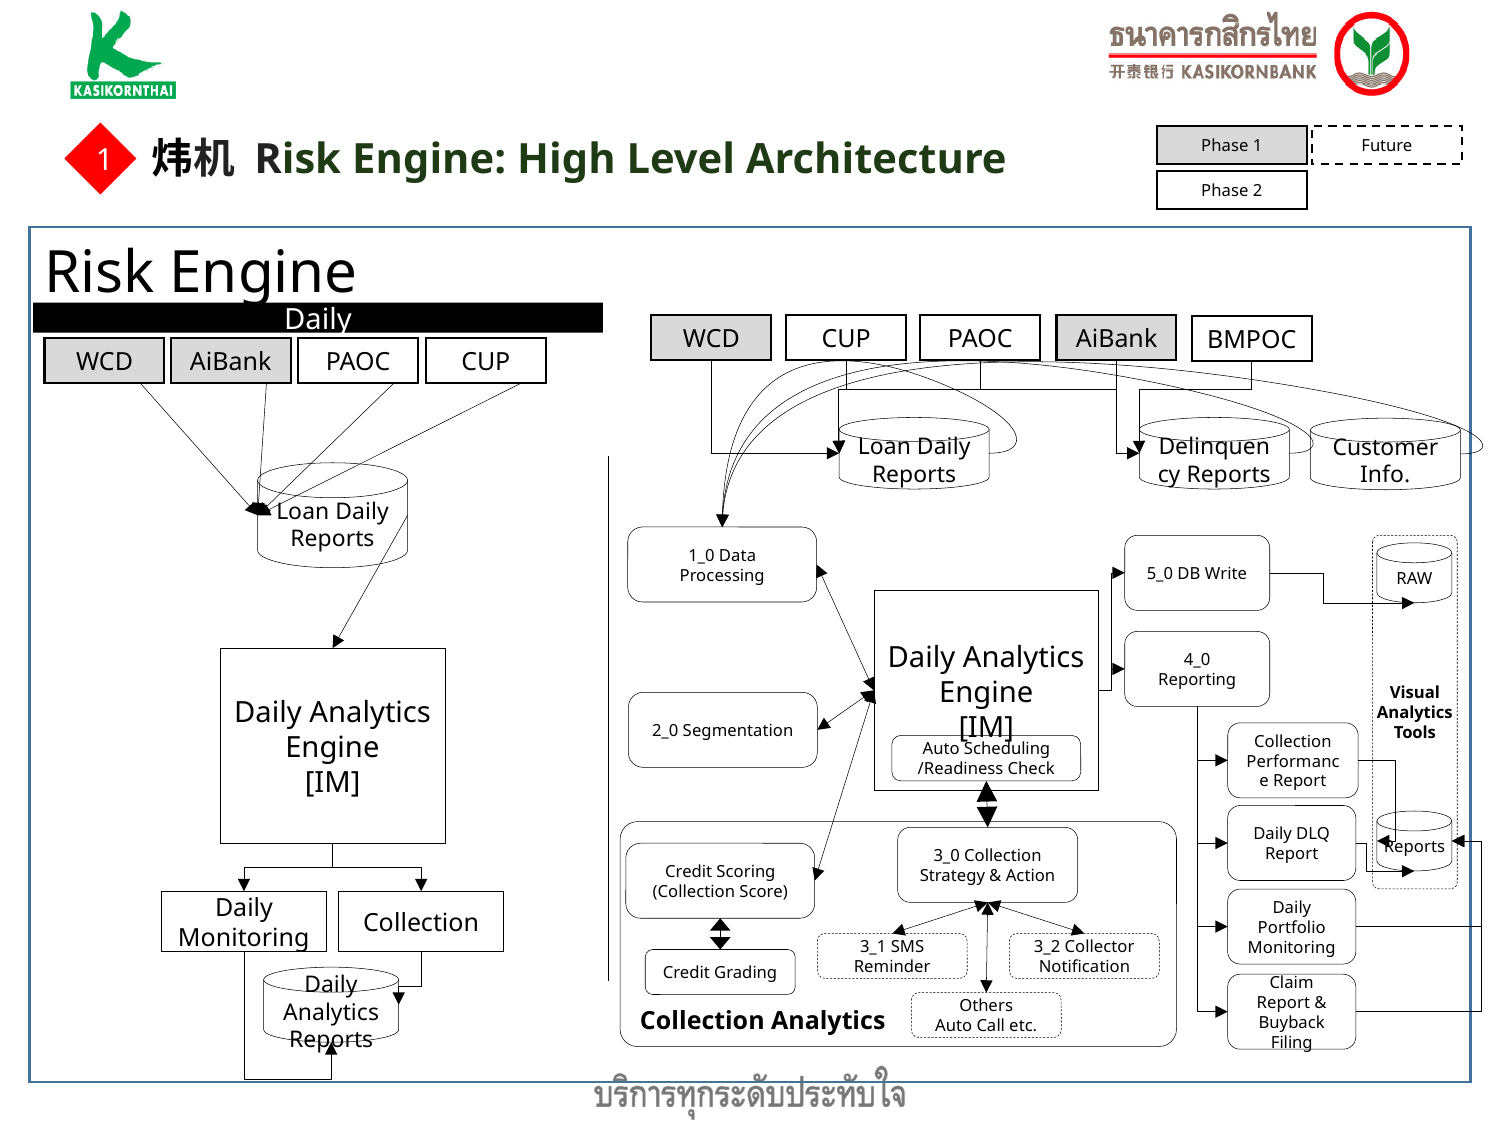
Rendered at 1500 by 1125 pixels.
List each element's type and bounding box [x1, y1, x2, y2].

picture [70, 10, 176, 99]
picture [590, 1083, 910, 1120]
picture [1107, 10, 1410, 99]
text_box [28, 118, 1472, 1083]
